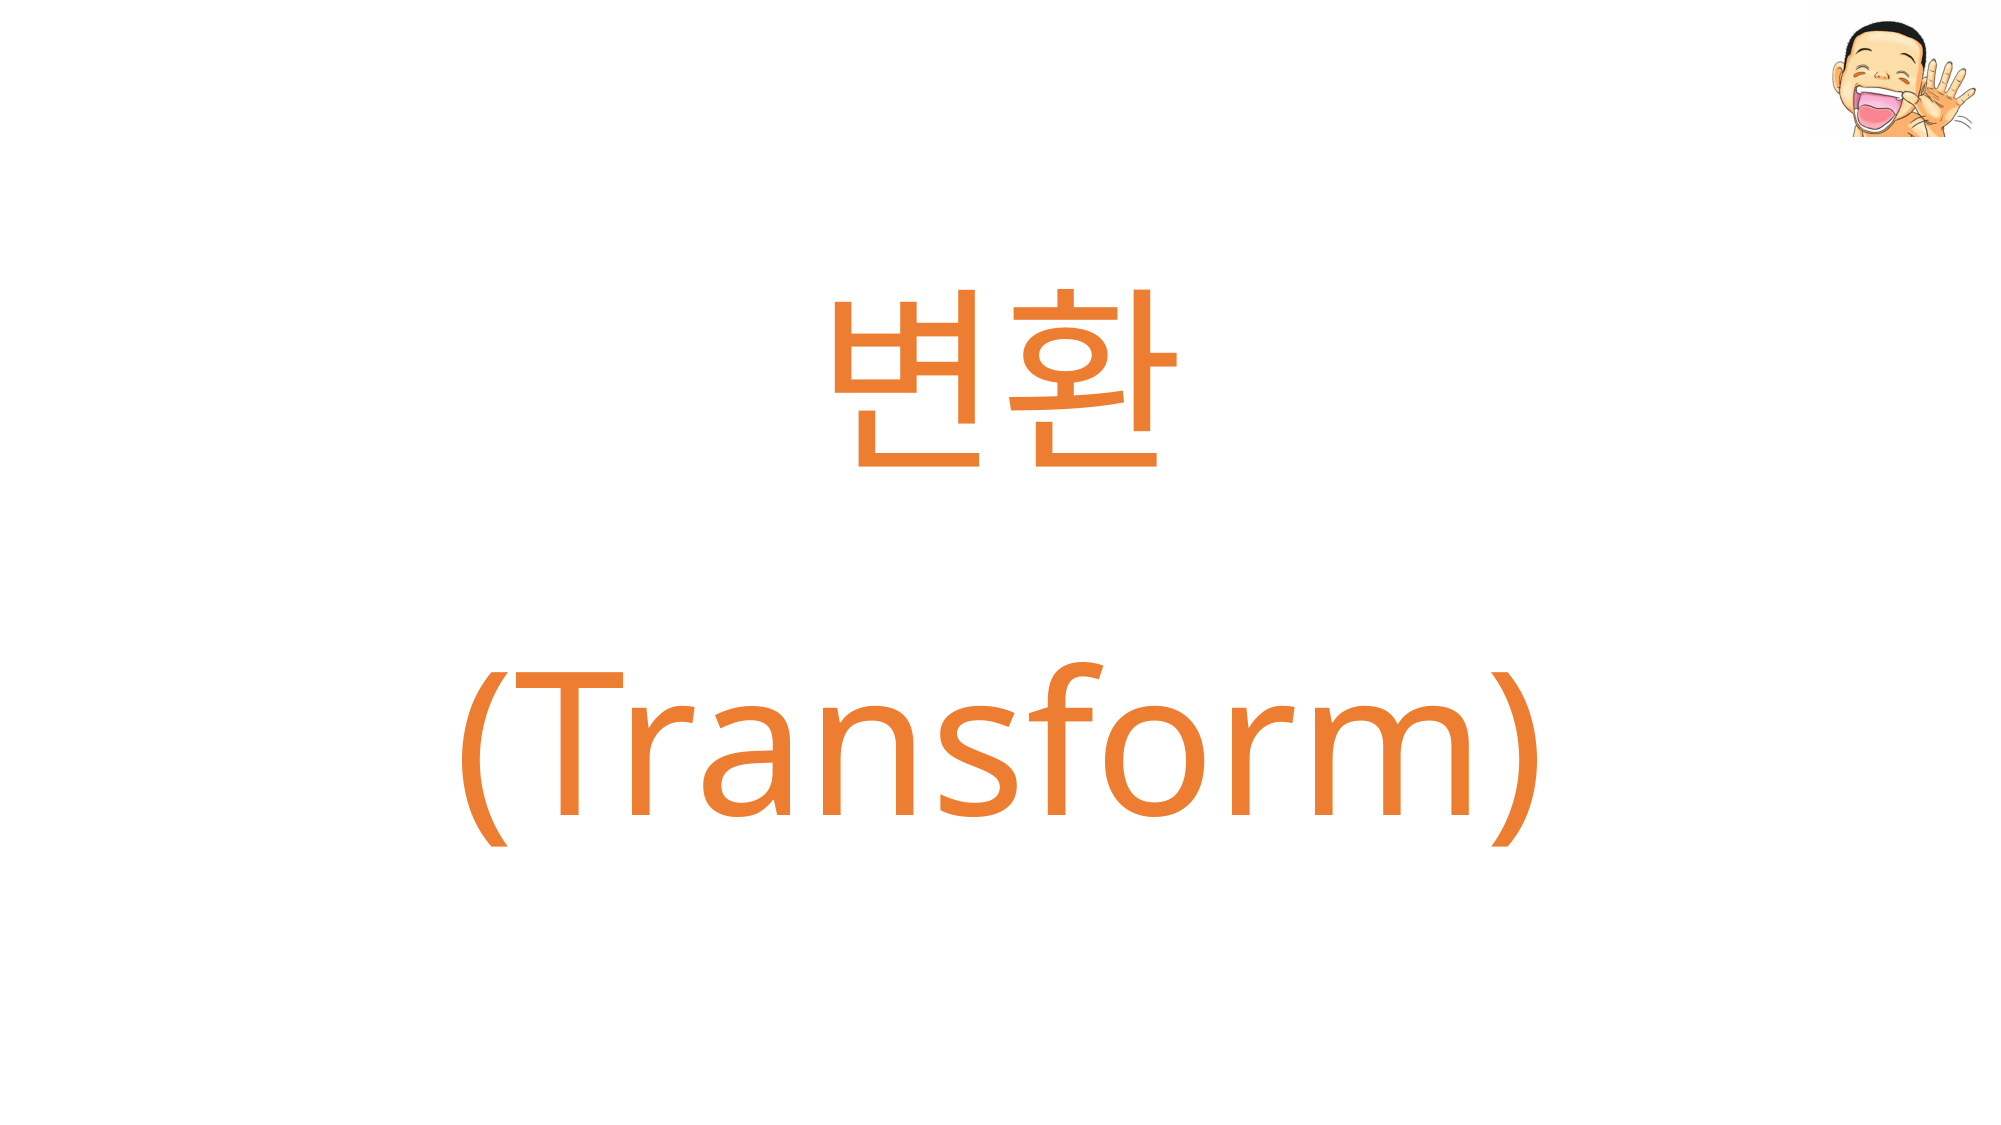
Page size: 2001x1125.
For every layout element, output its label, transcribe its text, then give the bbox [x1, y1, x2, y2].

picture [1808, 0, 2000, 128]
text_box 변환 (Transform) [0, 128, 2000, 864]
